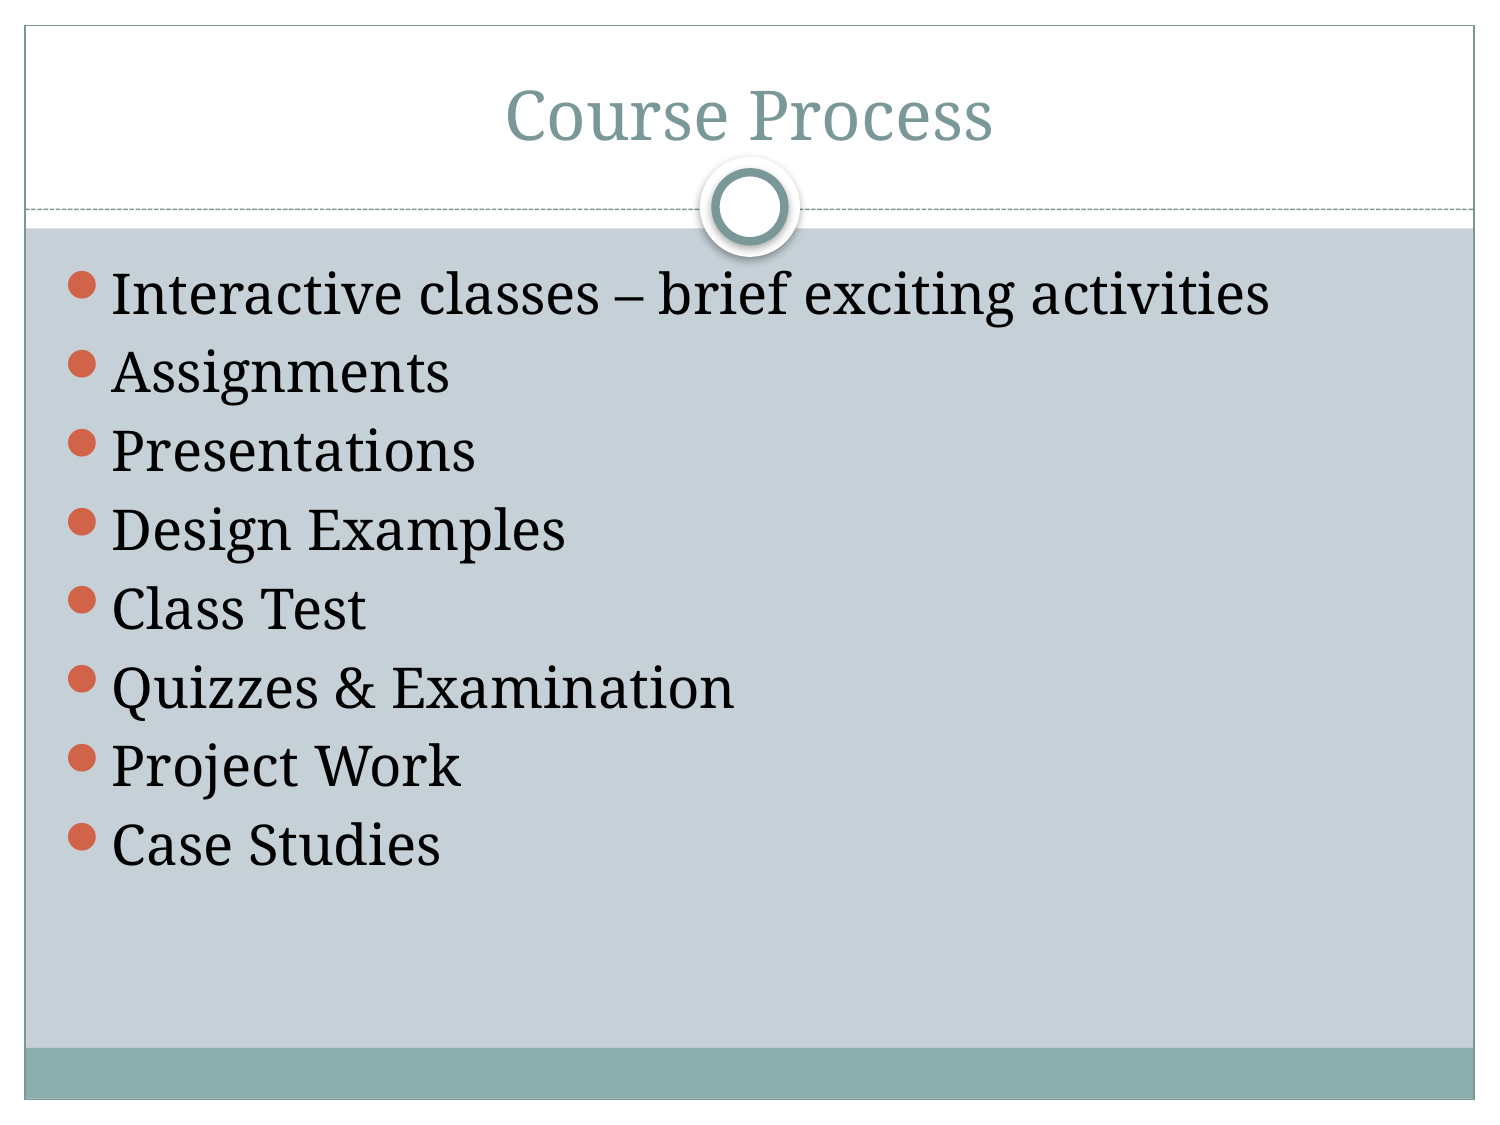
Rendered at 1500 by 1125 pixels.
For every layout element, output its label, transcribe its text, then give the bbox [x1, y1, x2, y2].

title Course Process [49, 37, 1450, 162]
list Interactive classes – brief exciting activities Assignments Presentations Design Examples Class Test Quizzes & Examination Project Work Case Studies [49, 250, 1445, 1001]
